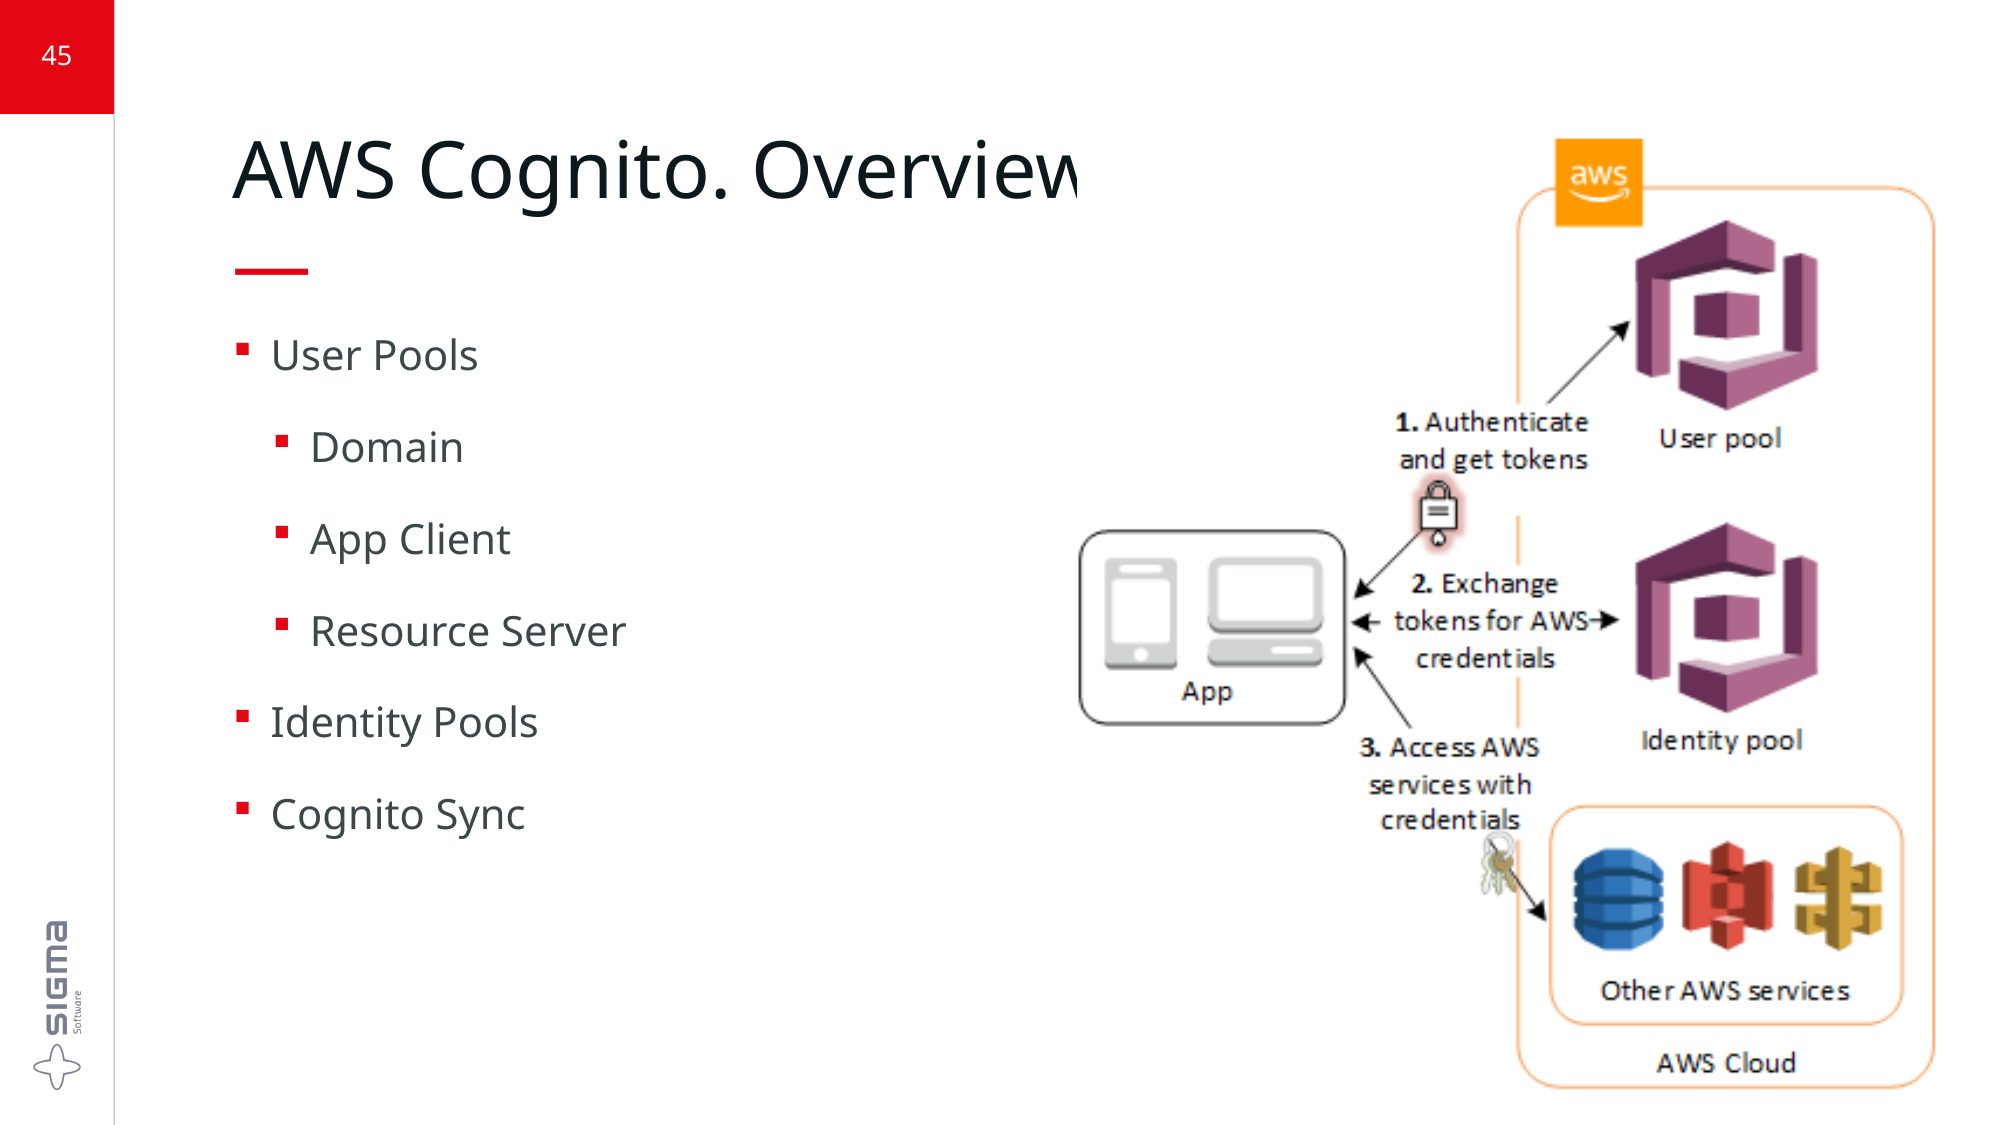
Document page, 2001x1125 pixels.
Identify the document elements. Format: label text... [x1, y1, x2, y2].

picture [1077, 137, 1938, 1099]
picture [34, 922, 81, 1090]
title AWS Cognito. Overview — [232, 119, 1886, 296]
text_box User Pools Domain App Client Resource Server Identity Pools Cognito Sync [218, 296, 1077, 1006]
slide_number 45 [0, 0, 114, 114]
